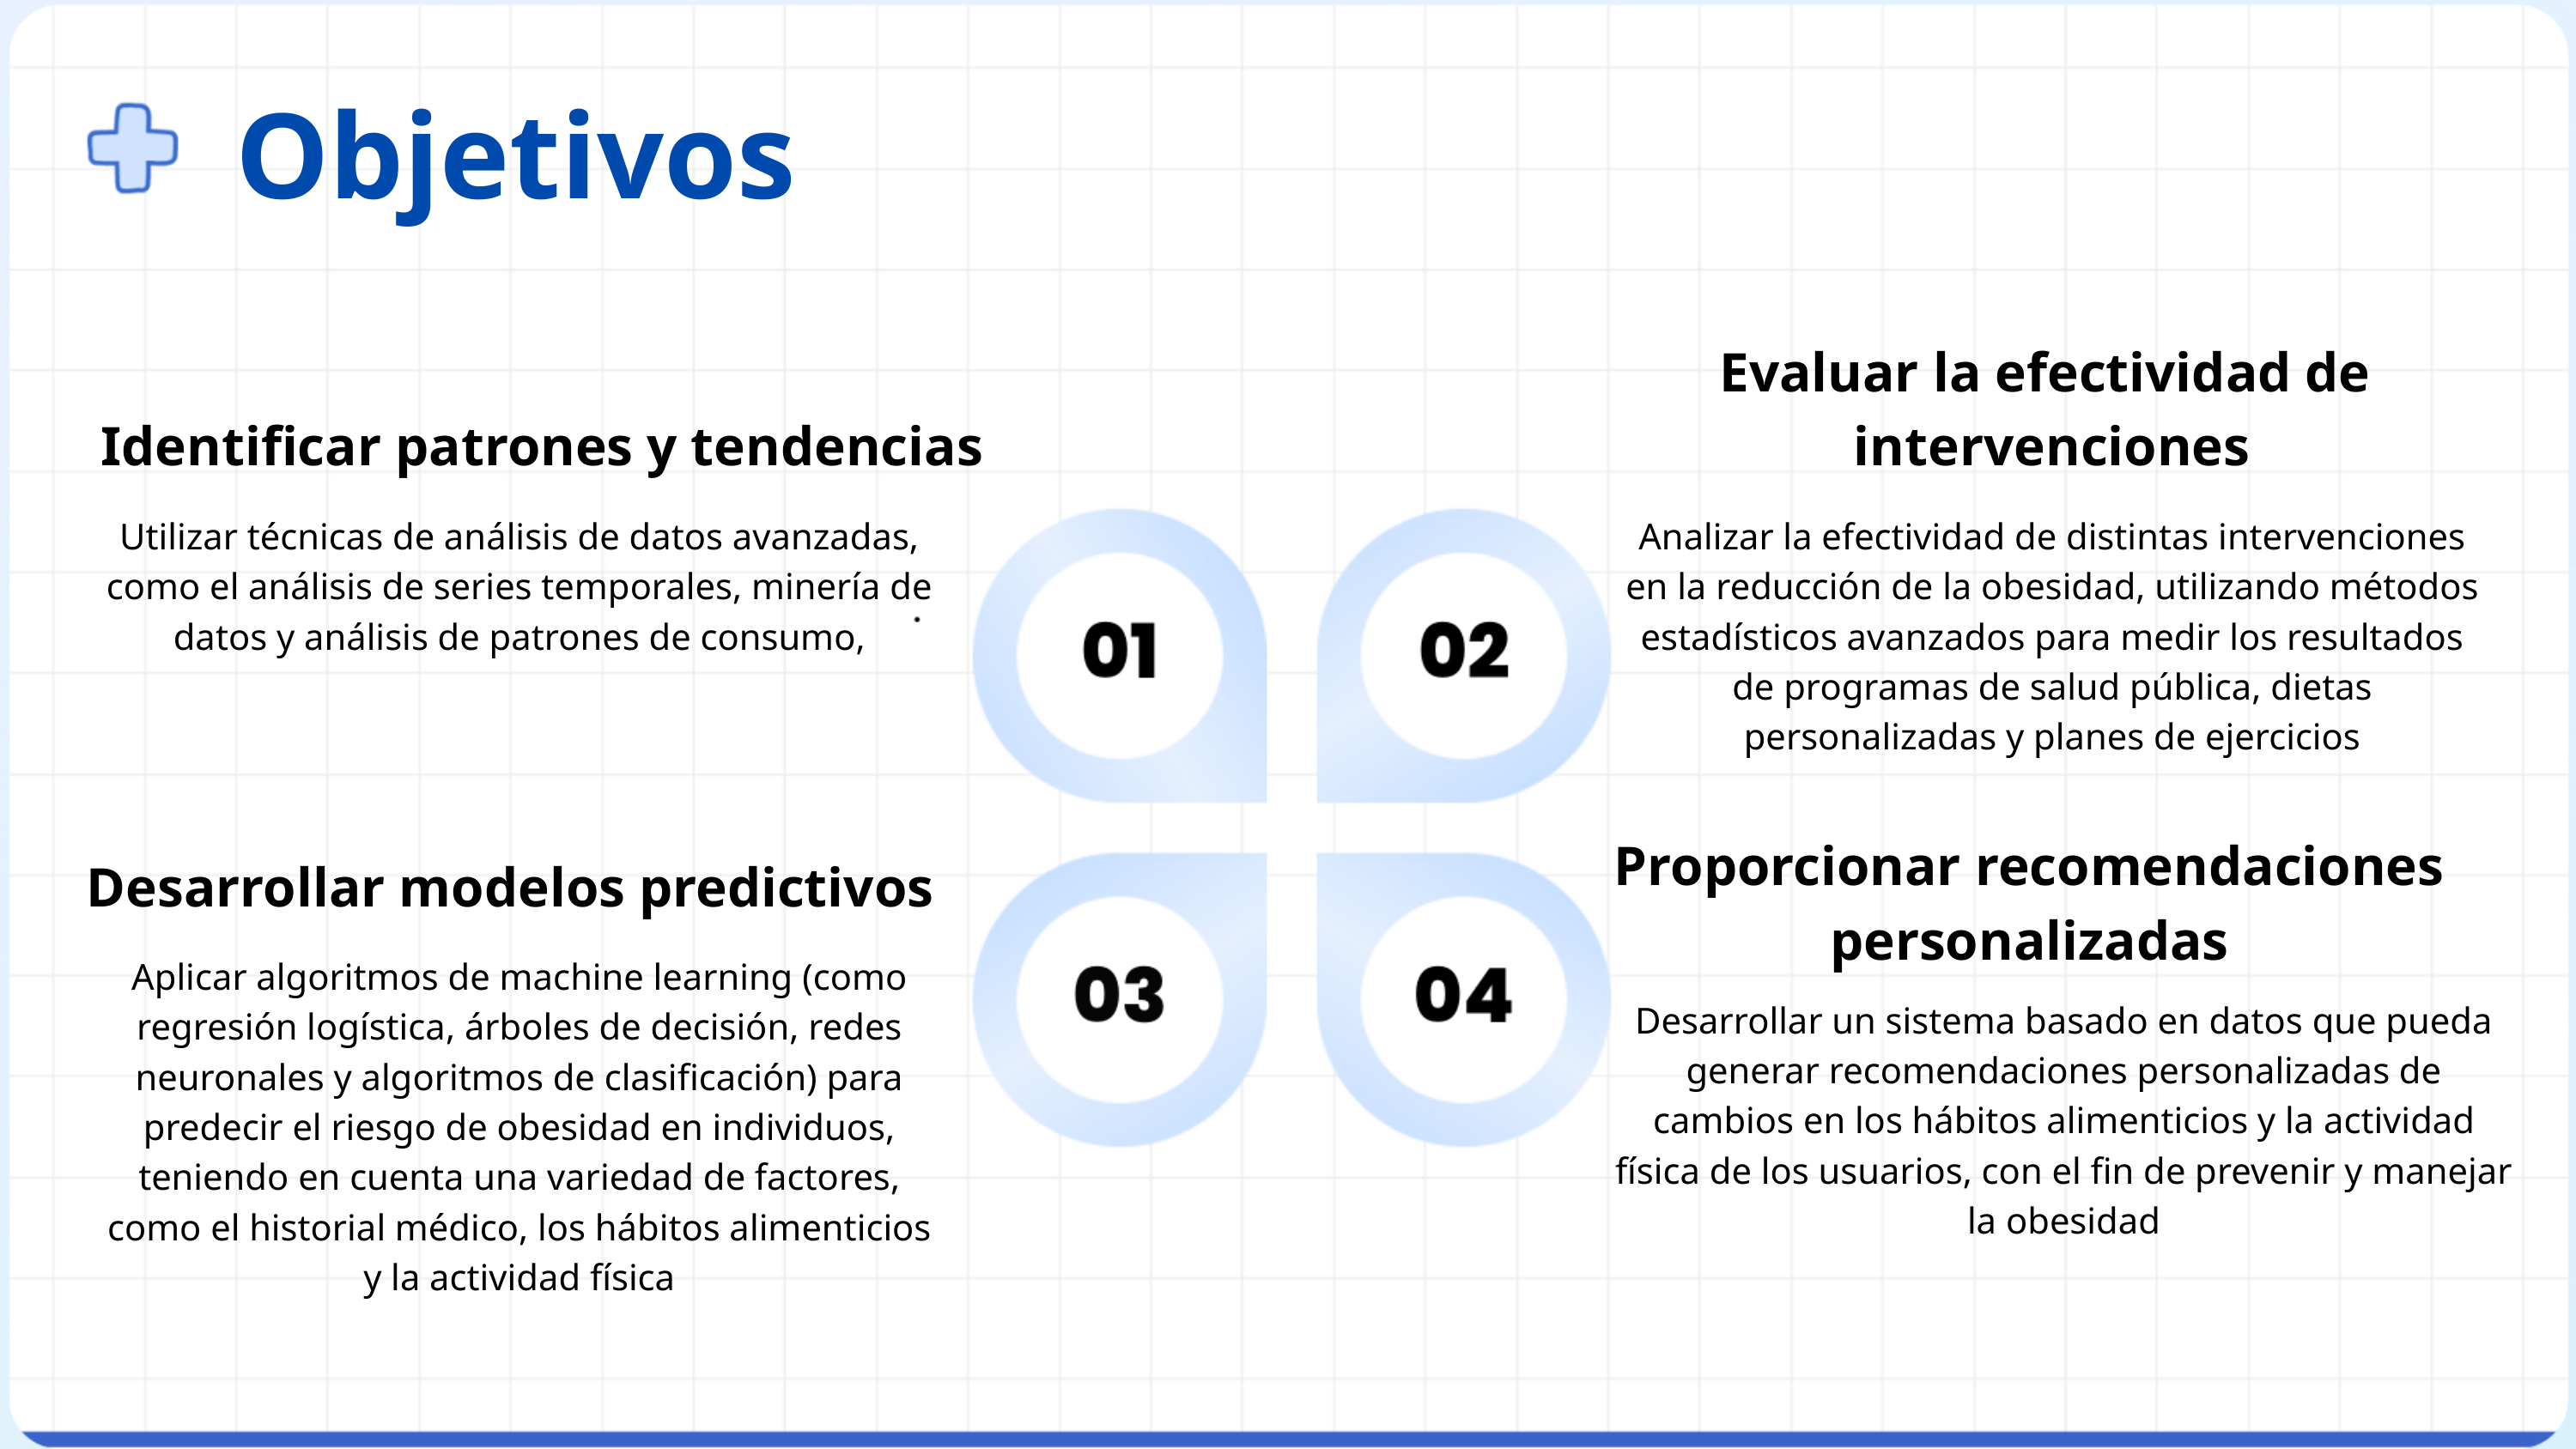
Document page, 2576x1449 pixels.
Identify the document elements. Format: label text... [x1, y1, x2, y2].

text_box Proporcionar recomendaciones personalizadas [1542, 822, 2517, 1046]
text_box Identificar patrones y tendencias [95, 402, 989, 477]
text_box Desarrollar un sistema basado en datos que pueda generar recomendaciones personalizadas de cambios en los hábitos alimenticios y la actividad física de los usuarios, con el fin de prevenir y manejar la obesidad [1611, 991, 2517, 1292]
text_box Objetivos [235, 57, 797, 222]
text_box Analizar la efectividad de distintas intervenciones en la reducción de la obesidad, utilizando métodos estadísticos avanzados para medir los resultados de programas de salud pública, dietas personalizadas y planes de ejercicios [1620, 506, 2484, 808]
text_box Utilizar técnicas de análisis de datos avanzadas, como el análisis de series temporales, minería de datos y análisis de patrones de consumo, [76, 506, 963, 707]
text_box Desarrollar modelos predictivos [58, 843, 963, 919]
text_box [0, 0, 2576, 1449]
text_box Aplicar algoritmos de machine learning (como regresión logística, árboles de decisión, redes neuronales y algoritmos de clasificación) para predecir el riesgo de obesidad en individuos, teniendo en cuenta una variedad de factores, como el historial médico, los hábitos alimenticios y la actividad física [95, 947, 944, 1349]
text_box Evaluar la efectividad de intervenciones [1700, 327, 2404, 506]
